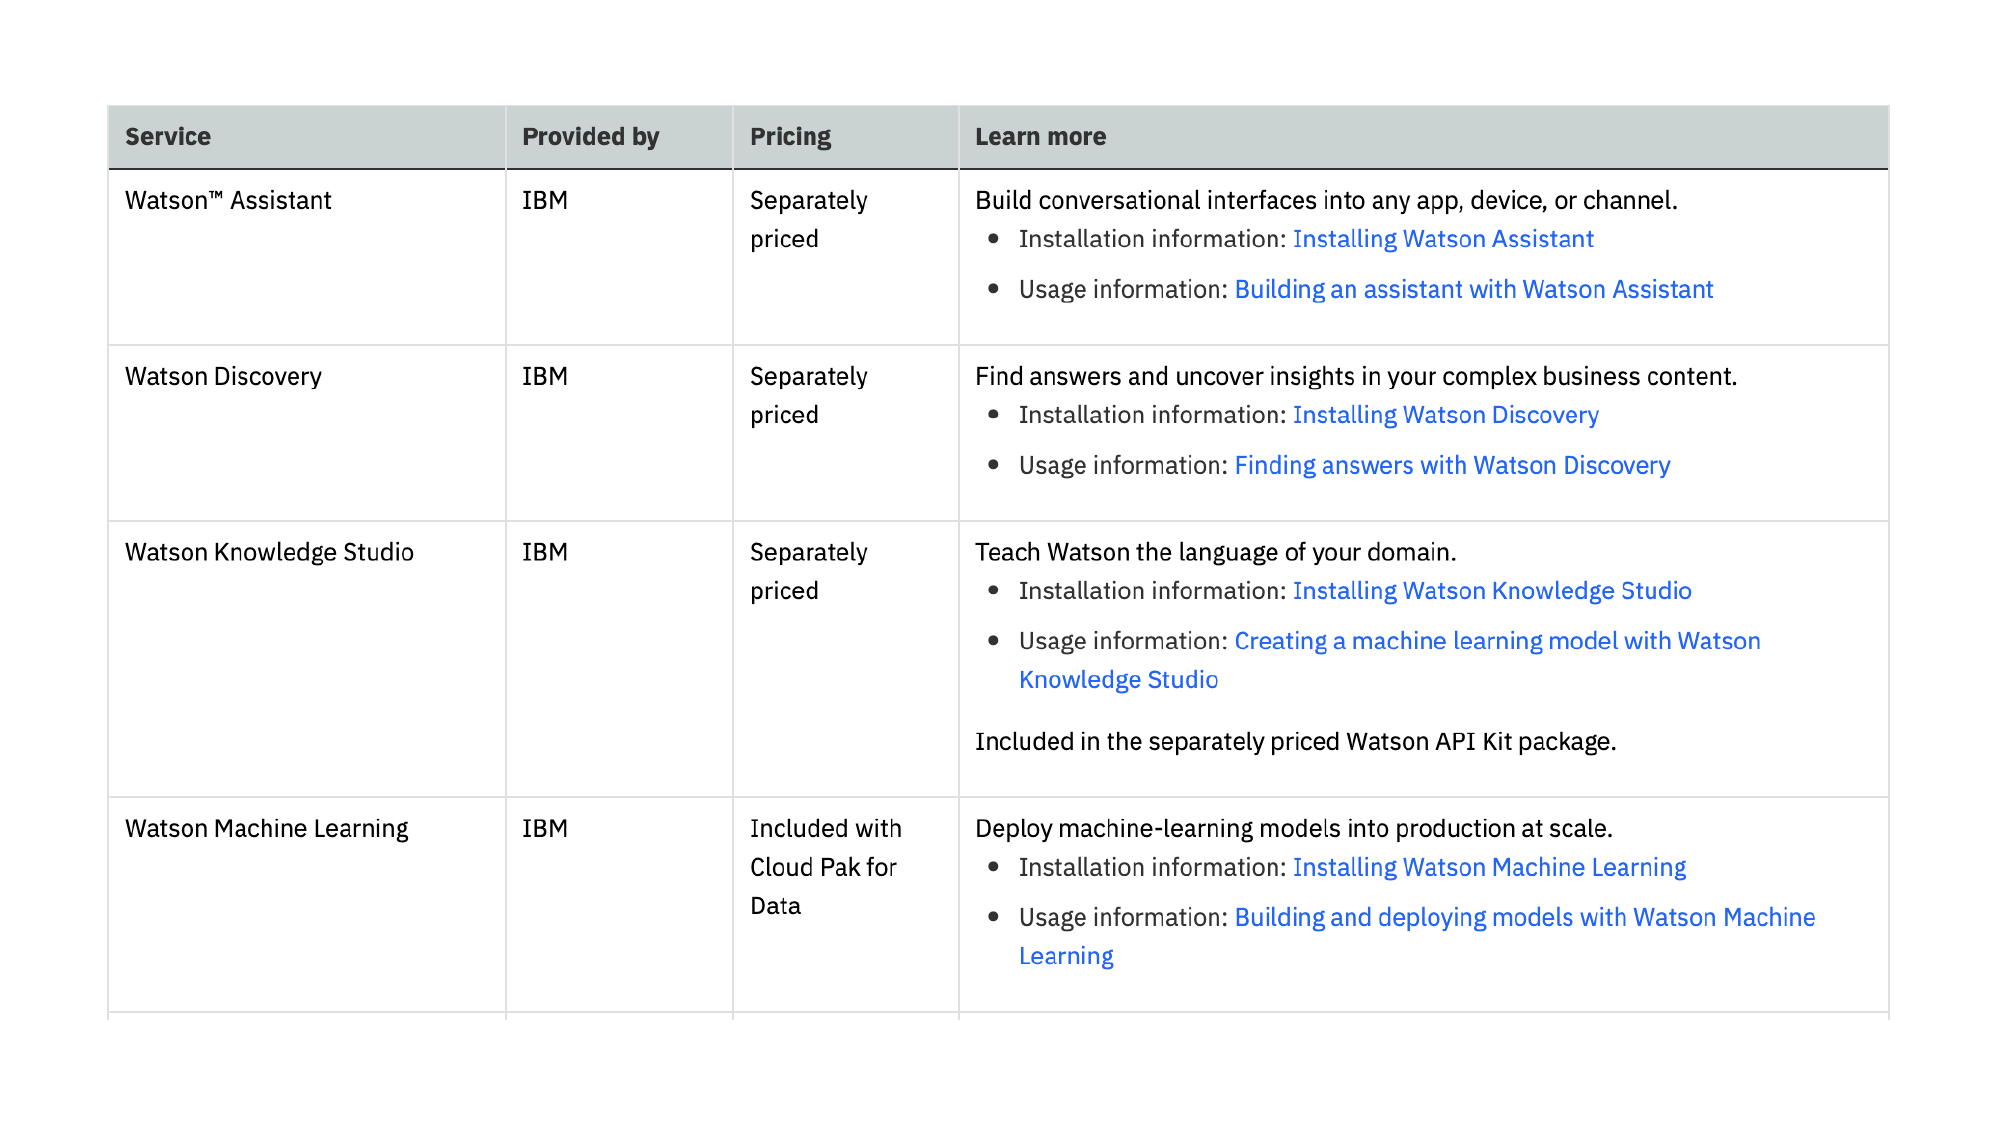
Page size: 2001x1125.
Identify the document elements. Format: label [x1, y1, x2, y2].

list [105, 105, 1895, 1020]
